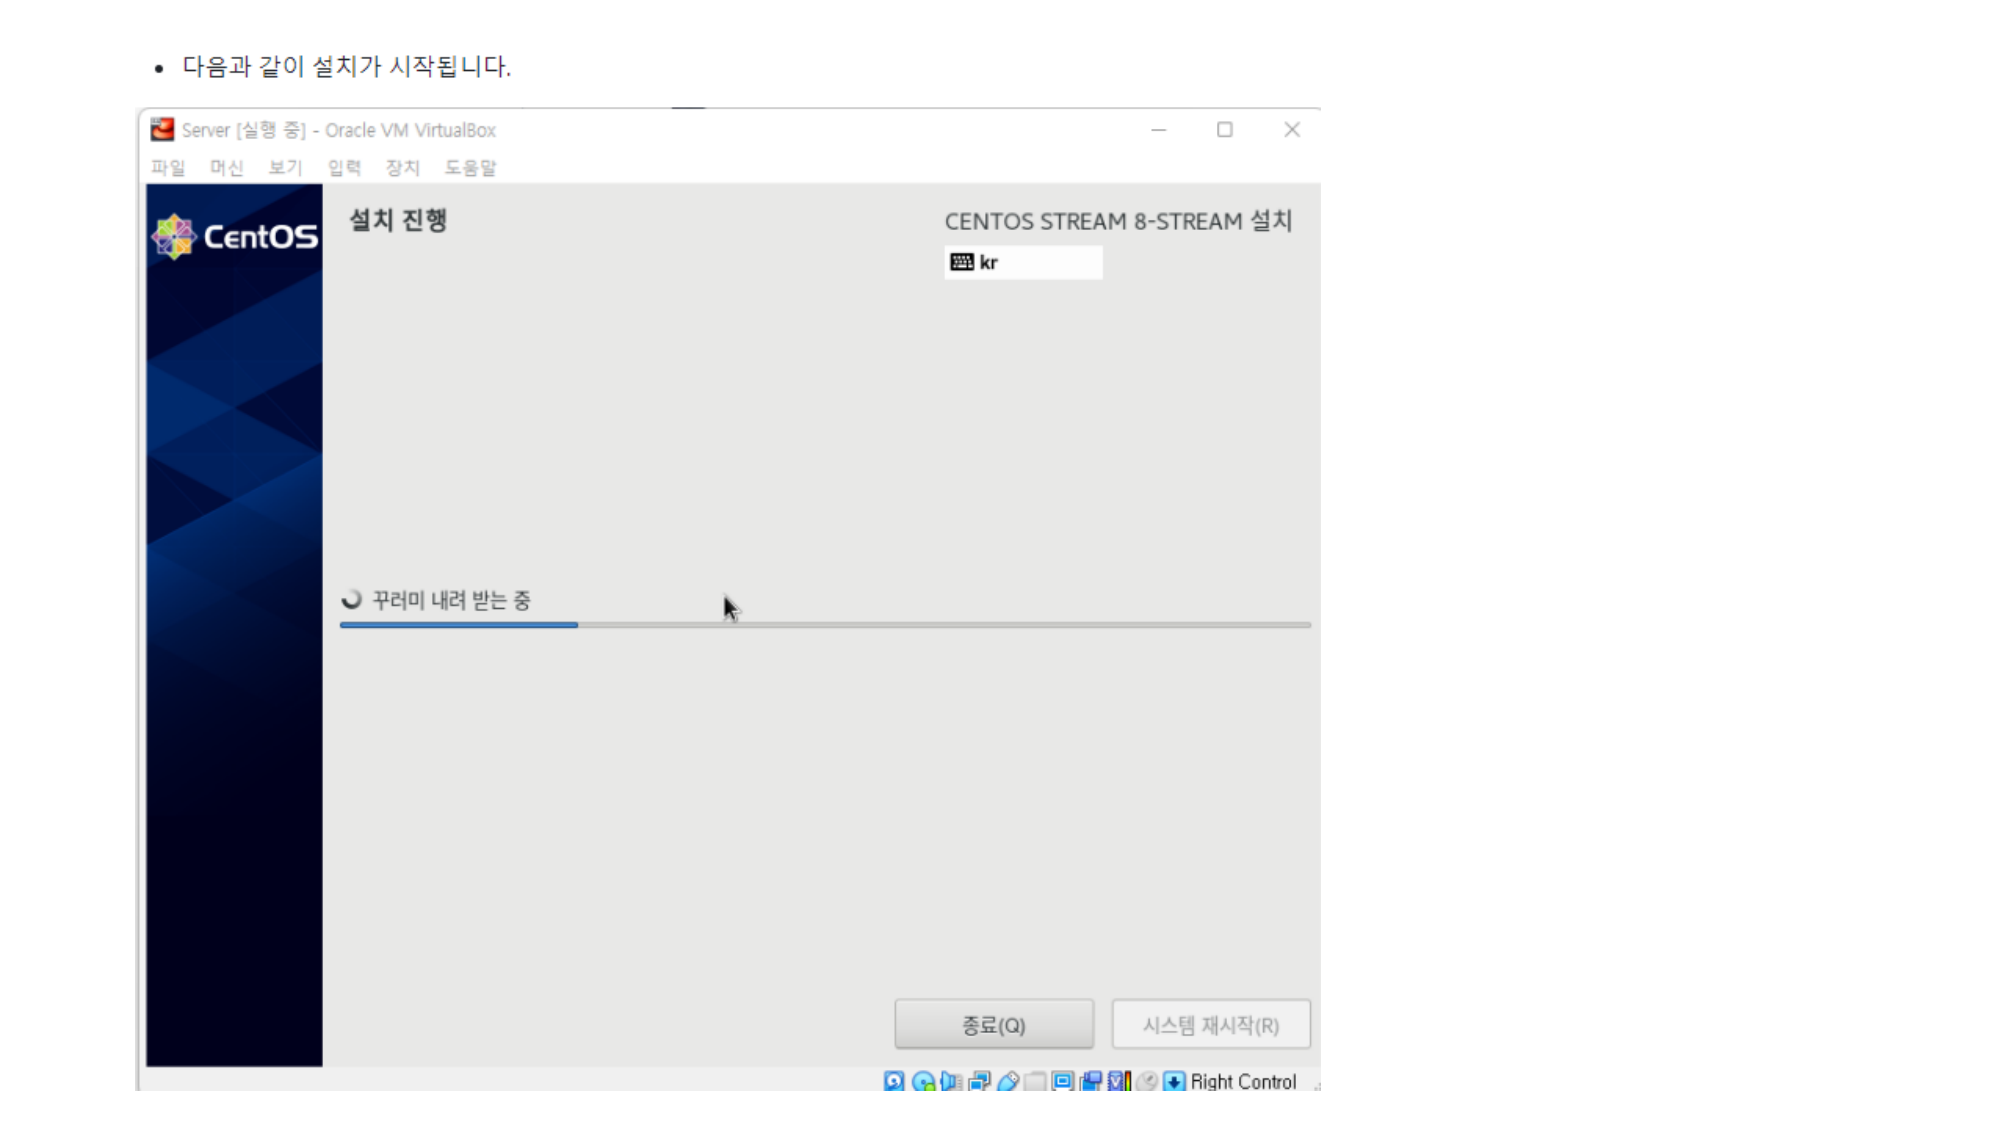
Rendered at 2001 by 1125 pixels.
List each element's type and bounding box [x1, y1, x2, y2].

picture [134, 48, 1321, 1091]
